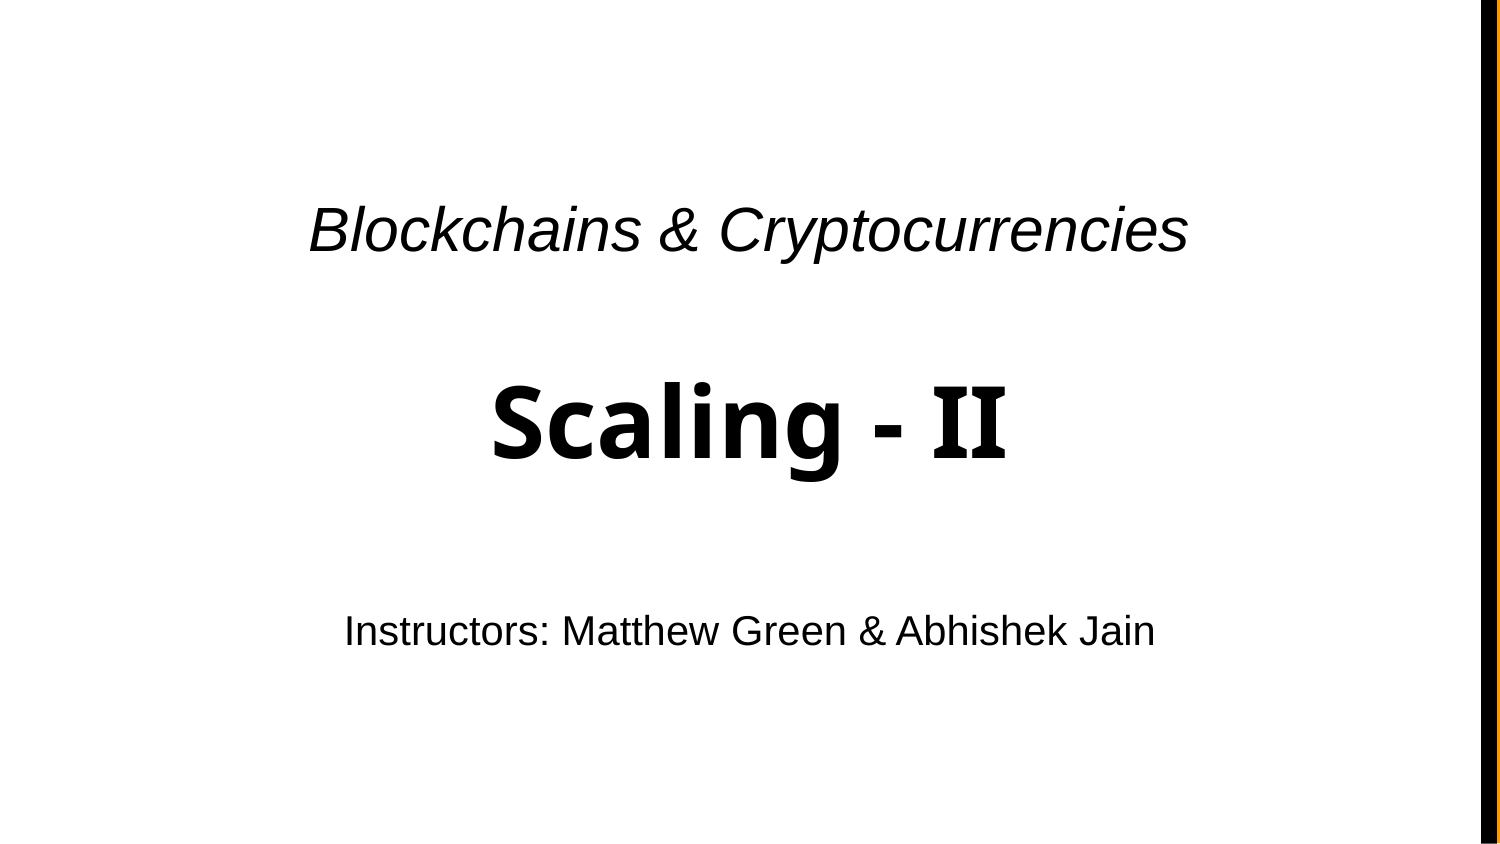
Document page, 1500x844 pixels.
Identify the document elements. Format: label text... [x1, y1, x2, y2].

text_box Instructors: Matthew Green & Abhishek Jain [266, 596, 1234, 662]
title Scaling - II [112, 350, 1388, 494]
text_box Blockchains & Cryptocurrencies [137, 181, 1363, 272]
